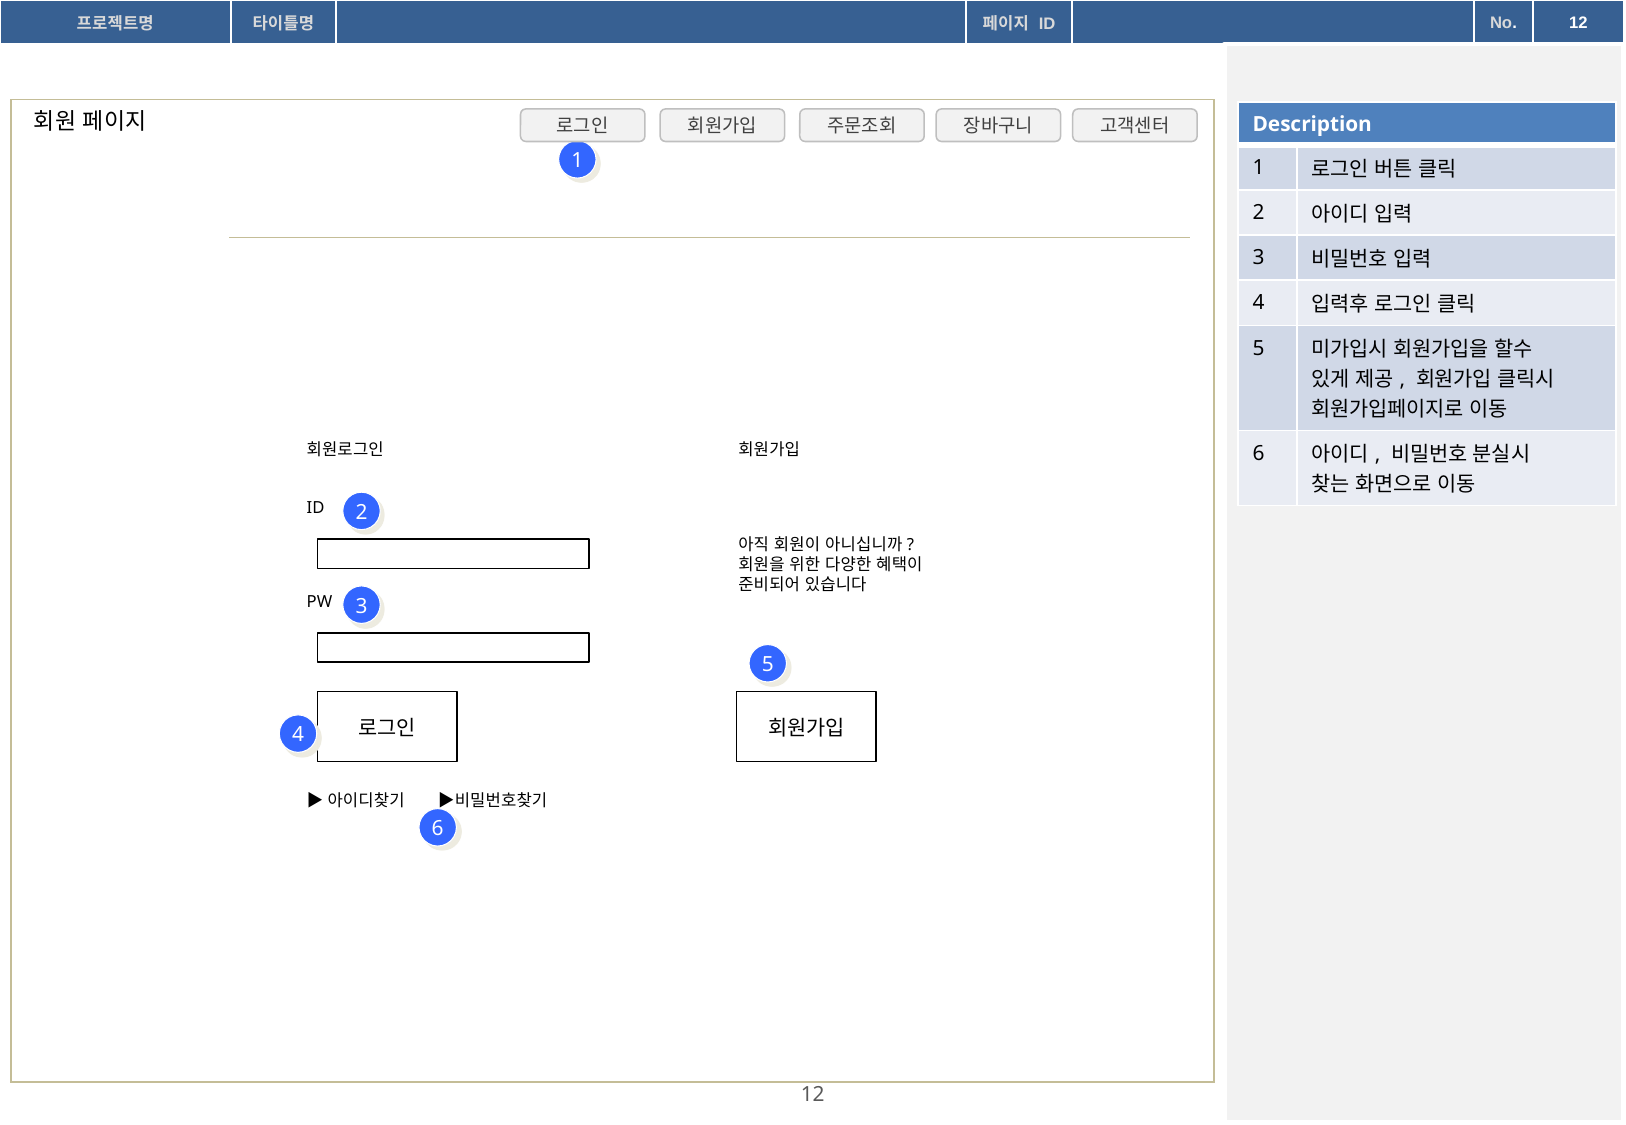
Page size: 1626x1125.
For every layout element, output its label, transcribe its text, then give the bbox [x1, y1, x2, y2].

table_cell 미가입시 회원가입을 할수 있게 제공, 회원가입 클릭시 회원가입페이지로 이동 [1298, 326, 1615, 430]
text_box 회원로그인 [290, 431, 591, 465]
text_box ▶아이디찾기 ▶비밀번호찾기 [290, 783, 591, 817]
text_box 고객센터 [1072, 108, 1198, 142]
table_cell 아이디 입력 [1298, 191, 1615, 234]
text_box 주문조회 [799, 108, 925, 142]
text_box 4 [279, 714, 317, 753]
text_box 1 [558, 142, 597, 179]
table_cell 4 [1239, 281, 1296, 325]
text_box 6 [418, 808, 457, 847]
table_cell 1 [1239, 148, 1296, 189]
text_box 장바구니 [936, 108, 1061, 142]
table_header Description [1239, 103, 1615, 142]
text_box PW [290, 584, 591, 617]
text_box 3 [347, 617, 376, 624]
text_box 아직 회원이 아니십니까? 회원을 위한 다양한 혜택이 준비되어 있습니다 [722, 525, 1023, 623]
text_box 회원가입 [734, 689, 878, 764]
text_box 2 [342, 492, 381, 530]
text_box ID [290, 490, 591, 524]
text_box [315, 537, 591, 571]
text_box 로그인 [315, 689, 459, 764]
table_cell 입력후 로그인 클릭 [1298, 281, 1615, 325]
table_cell 로그인 버튼 클릭 [1298, 148, 1615, 189]
table_cell 2 [1239, 191, 1296, 234]
table_cell 5 [1239, 326, 1296, 430]
table_cell 비밀번호 입력 [1298, 236, 1615, 279]
table_cell 아이디, 비밀번호 분실시 찾는 화면으로 이동 [1298, 431, 1615, 505]
table_cell 6 [1239, 431, 1296, 505]
text_box 회원가입 [722, 431, 1023, 465]
text_box 회원가입 [660, 108, 785, 142]
text_box [10, 99, 1215, 1083]
text_box 5 [748, 644, 787, 683]
text_box [315, 631, 591, 664]
text_box 로그인 [520, 108, 645, 142]
table_cell 3 [1239, 236, 1296, 279]
